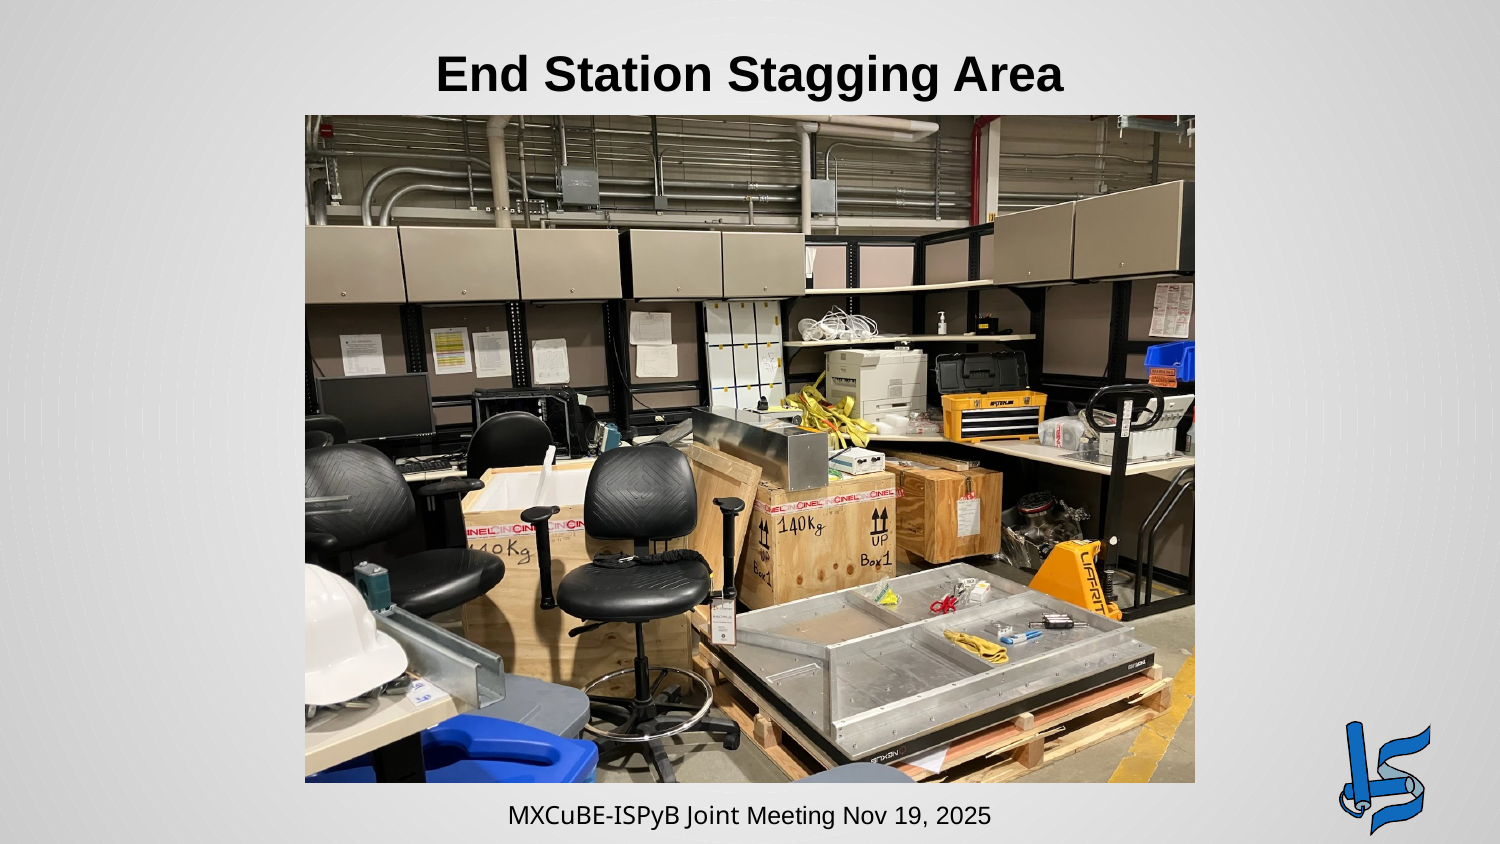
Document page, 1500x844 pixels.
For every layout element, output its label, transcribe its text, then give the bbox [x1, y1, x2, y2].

title End Station Stagging Area [75, 33, 1425, 116]
picture [305, 115, 1195, 783]
picture [1339, 721, 1431, 836]
